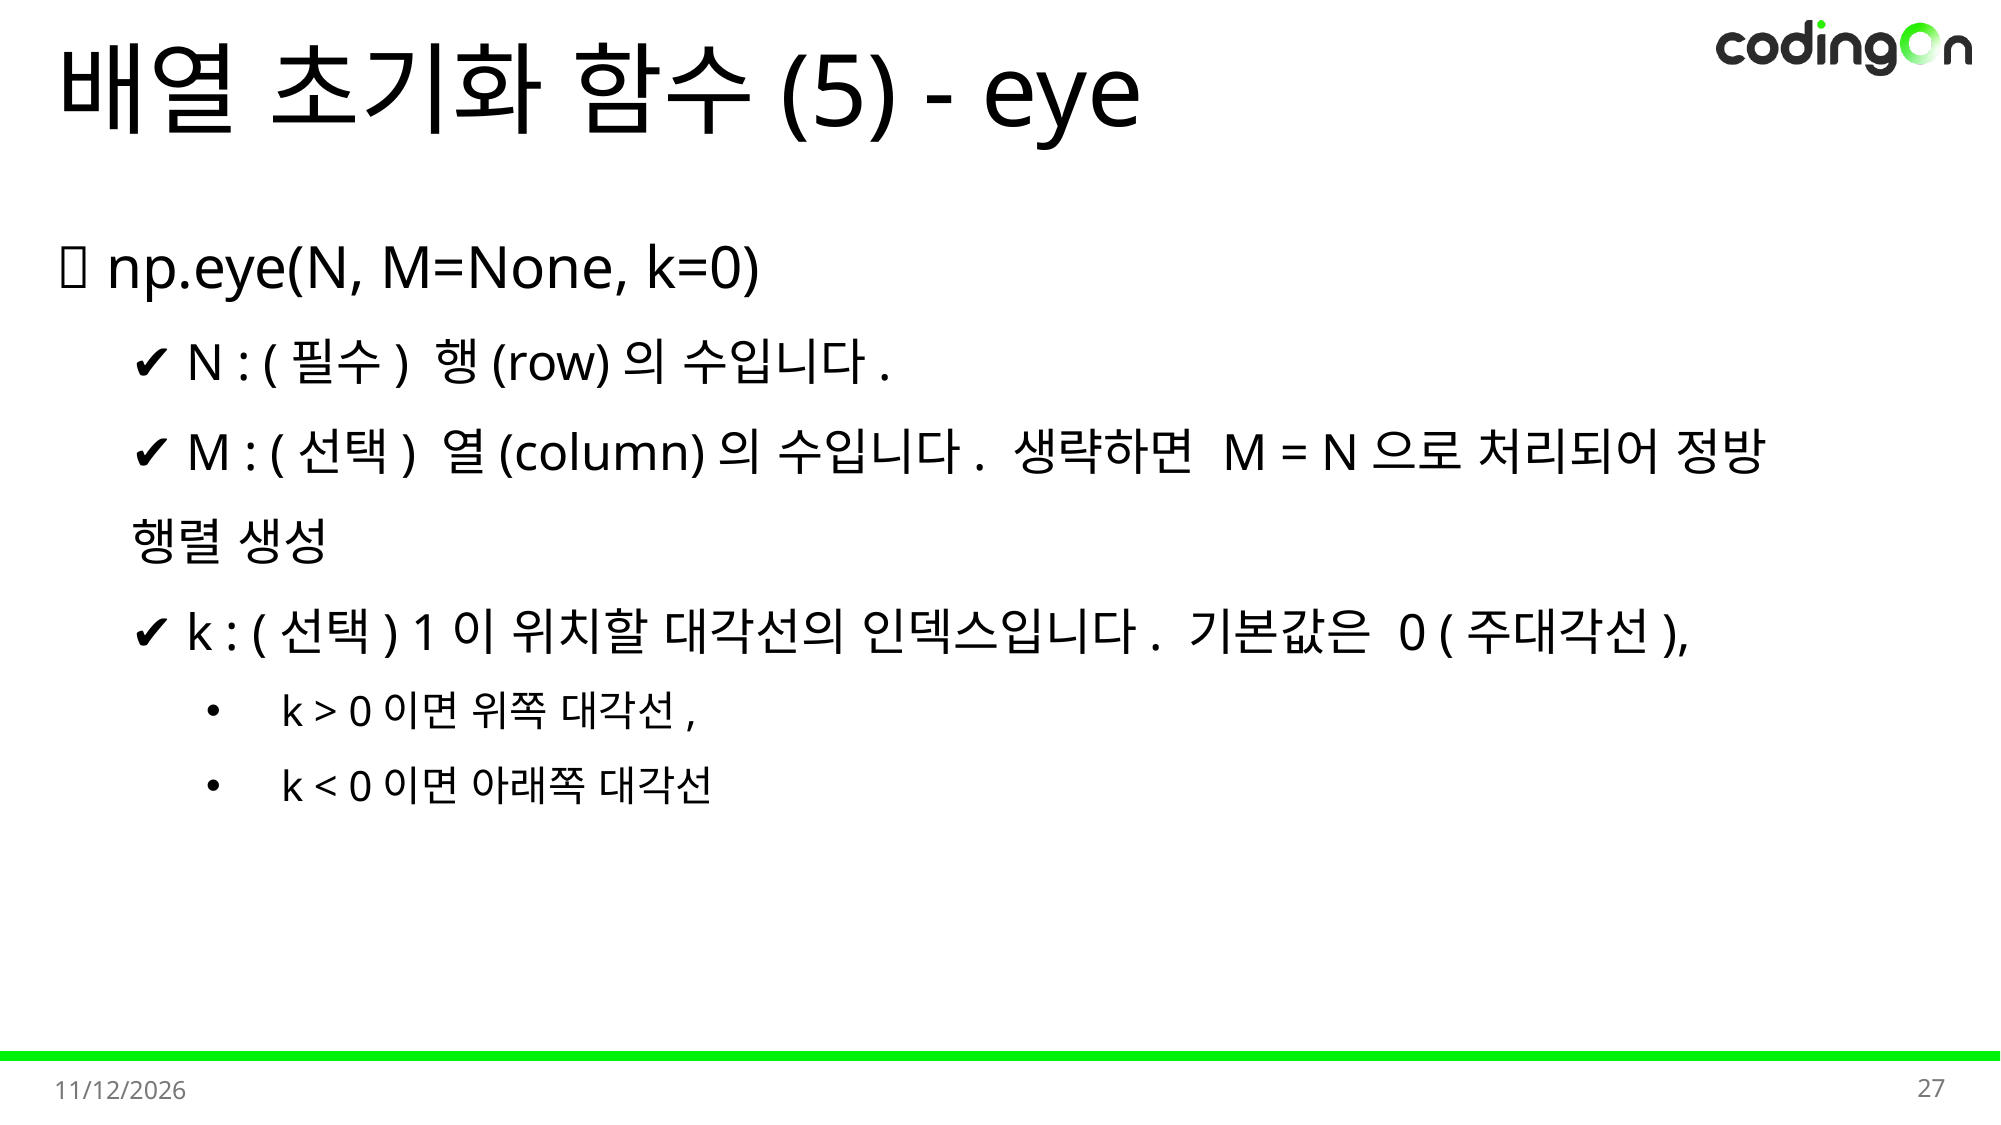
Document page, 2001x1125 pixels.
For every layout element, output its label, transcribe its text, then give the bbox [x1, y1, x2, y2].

text_box ✅ np.eye(N, M=None, k=0) ✔️ N : (필수) 행(row)의 수입니다. ✔️ M : (선택) 열(column)의 수입니다. 생략하면 M = N으로 처리되어 정방 행렬 생성 ✔️ k : (선택) 1이 위치할 대각선의 인덱스입니다. 기본값은 0 (주대각선), k > 0이면 위쪽 대각선, k < 0이면 아래쪽 대각선 [41, 187, 1857, 818]
picture [1767, 20, 1972, 76]
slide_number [39, 1061, 490, 1122]
title 배열 초기화 함수(5) - eye [41, 0, 1767, 187]
slide_number 27 [1510, 1059, 1961, 1120]
